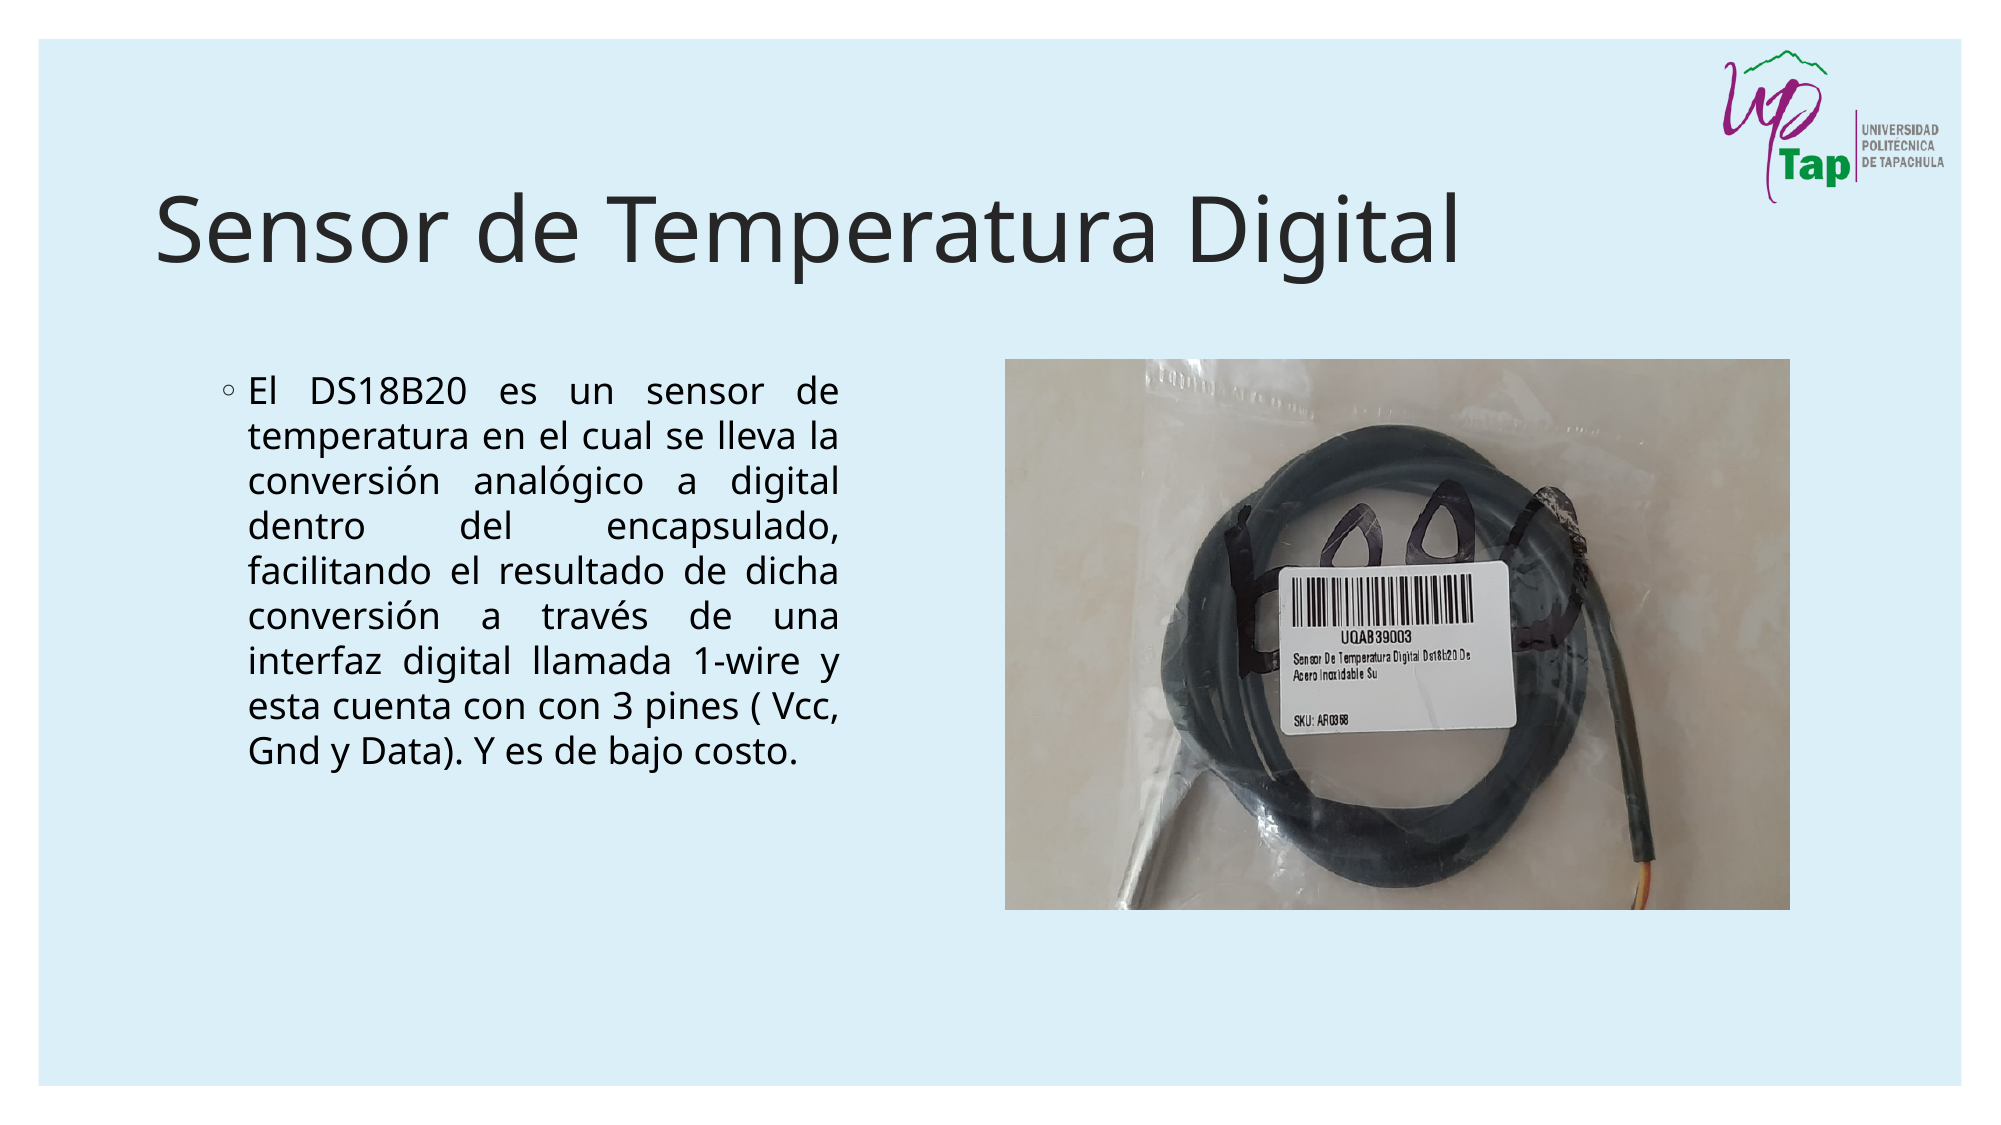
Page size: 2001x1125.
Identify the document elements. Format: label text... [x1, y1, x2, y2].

title Sensor de Temperatura Digital [139, 120, 1790, 345]
list El DS18B20 es un sensor de temperatura en el cual se lleva la conversión analógico a digital dentro del encapsulado, facilitando el resultado de dicha conversión a través de una interfaz digital llamada 1-wire y esta cuenta con con 3 pines ( Vcc, Gnd y Data). Y es de bajo costo. [202, 359, 856, 975]
picture [1711, 37, 1956, 225]
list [1005, 359, 1790, 910]
